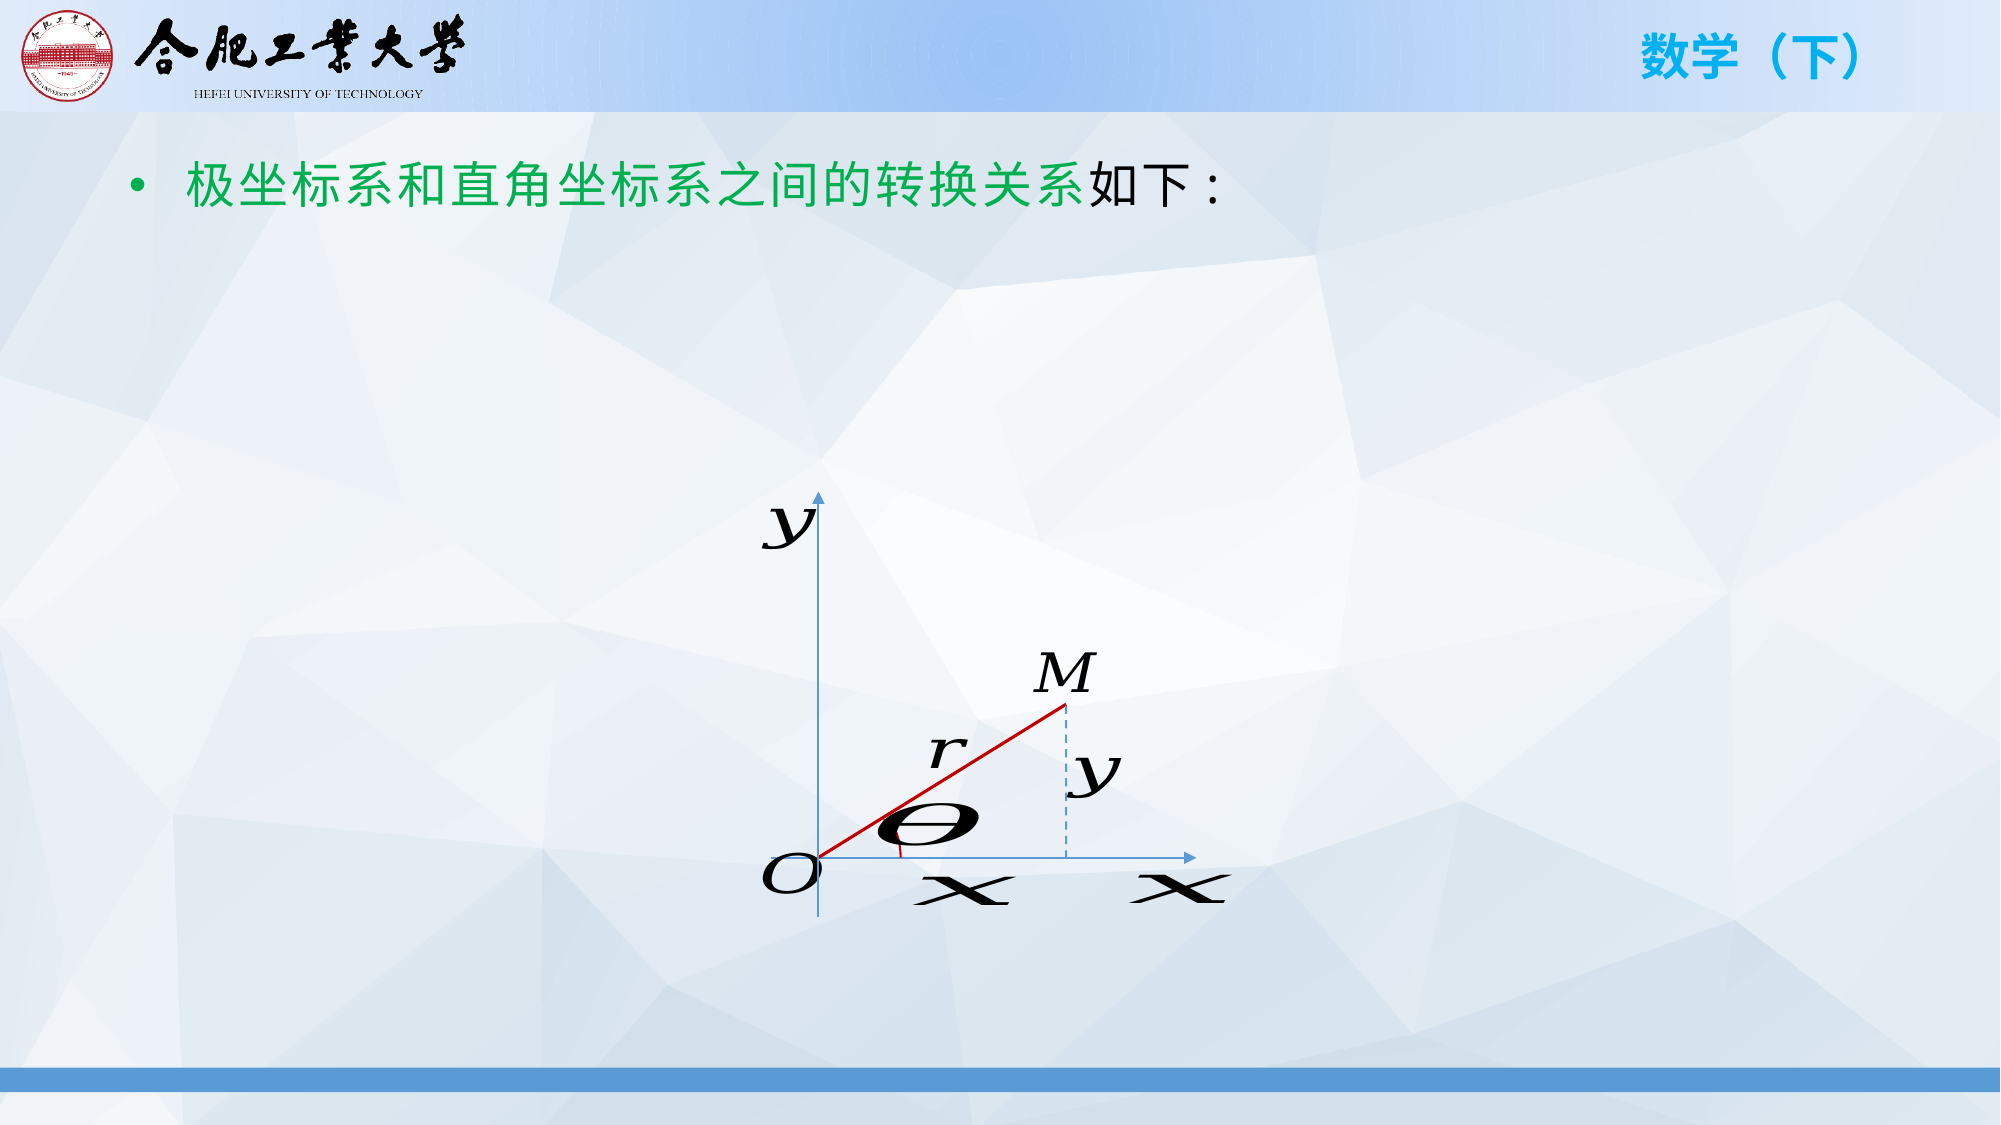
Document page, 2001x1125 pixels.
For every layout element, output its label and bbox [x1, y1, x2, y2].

text_box [759, 489, 1241, 919]
picture [0, 0, 2001, 1125]
picture [21, 10, 113, 102]
picture [134, 13, 465, 98]
